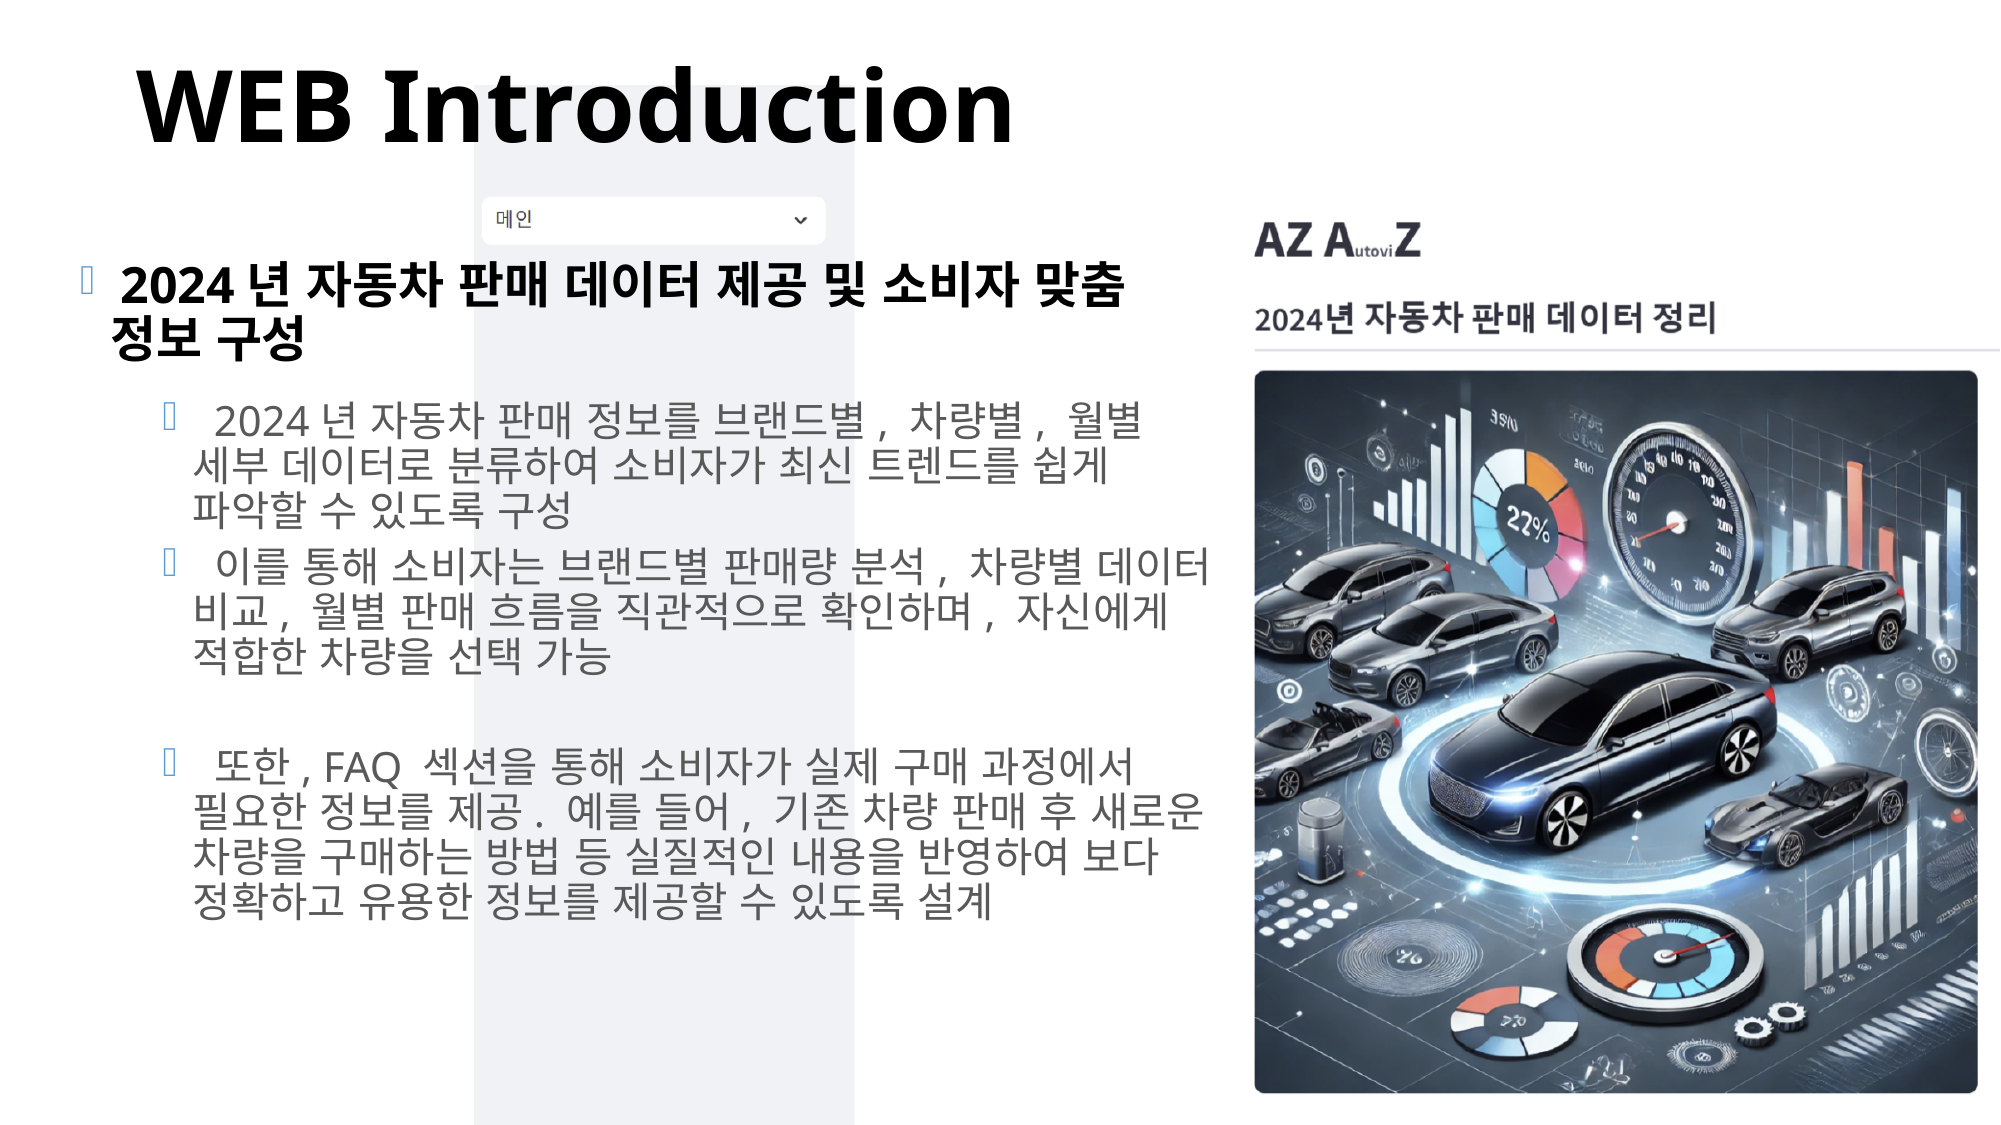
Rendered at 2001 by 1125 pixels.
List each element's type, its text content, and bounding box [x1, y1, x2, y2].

text_box 2024년 자동차 판매 데이터 제공 및 소비자 맞춤 정보 구성 2024년 자동차 판매 정보를 브랜드별, 차량별, 월별 세부 데이터로 분류하여 소비자가 최신 트렌드를 쉽게 파악할 수 있도록 구성 이를 통해 소비자는 브랜드별 판매량 분석, 차량별 데이터 비교, 월별 판매 흐름을 직관적으로 확인하며, 자신에게 적합한 차량을 선택 가능 또한, FAQ 섹션을 통해 소비자가 실제 구매 과정에서 필요한 정보를 제공. 예를 들어, 기존 차량 판매 후 새로운 차량을 구매하는 방법 등 실질적인 내용을 반영하여 보다 정확하고 유용한 정보를 제공할 수 있도록 설계 [65, 183, 474, 1022]
picture [474, 85, 2000, 1125]
